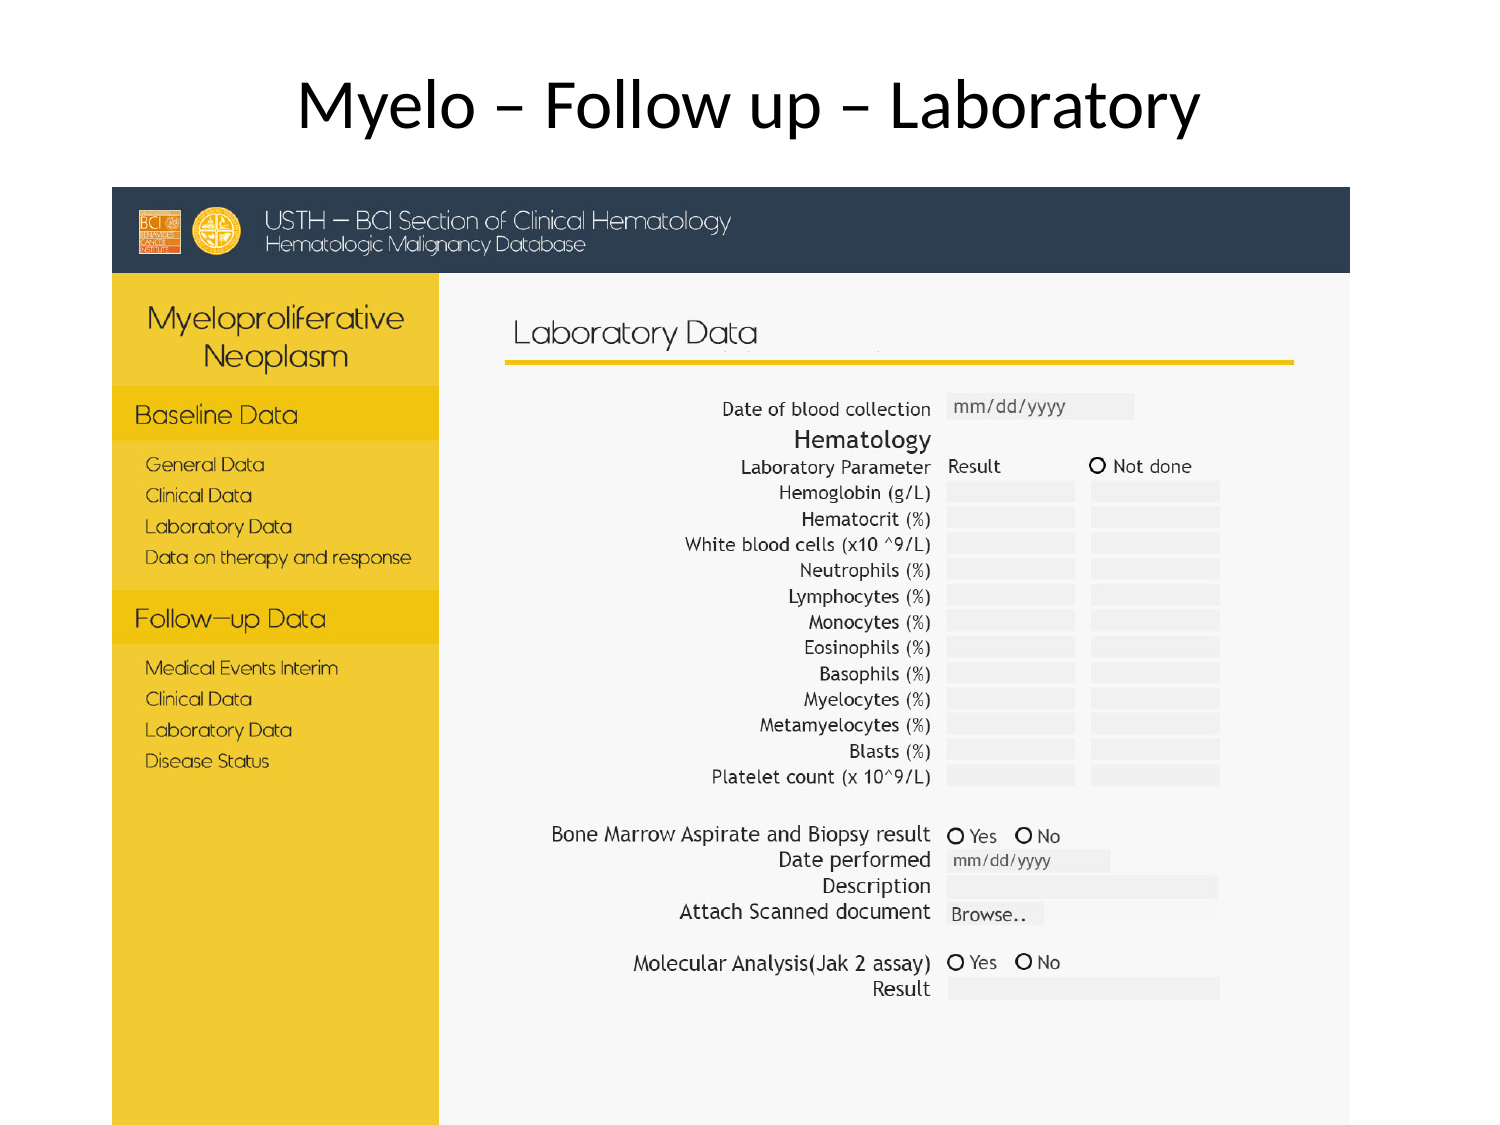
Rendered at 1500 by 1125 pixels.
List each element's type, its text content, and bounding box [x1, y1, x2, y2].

picture [112, 187, 1351, 1125]
title Myelo – Follow up – Laboratory [0, 50, 1500, 150]
